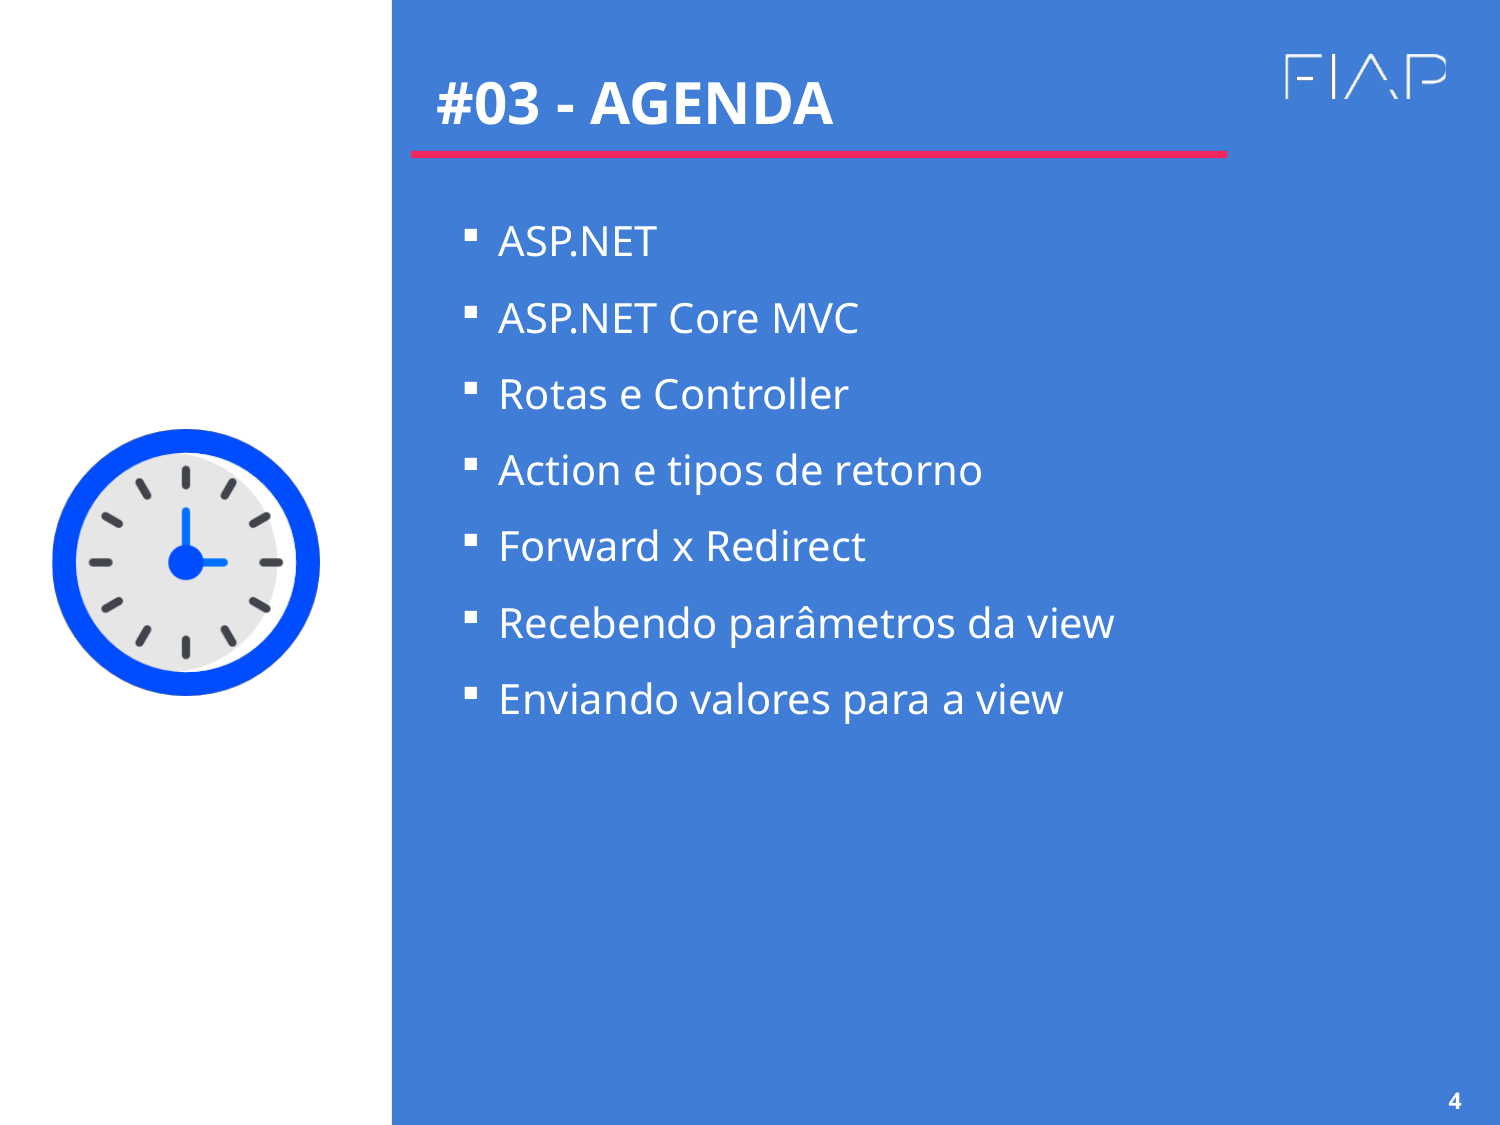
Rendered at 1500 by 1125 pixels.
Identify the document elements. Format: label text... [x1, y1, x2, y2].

picture [52, 429, 320, 696]
text_box ASP.NET ASP.NET Core MVC Rotas e Controller Action e tipos de retorno Forward x Redirect Recebendo parâmetros da view Enviando valores para a view [446, 213, 1421, 862]
text_box #03 - AGENDA [386, 73, 885, 139]
text_box [410, 150, 1228, 159]
